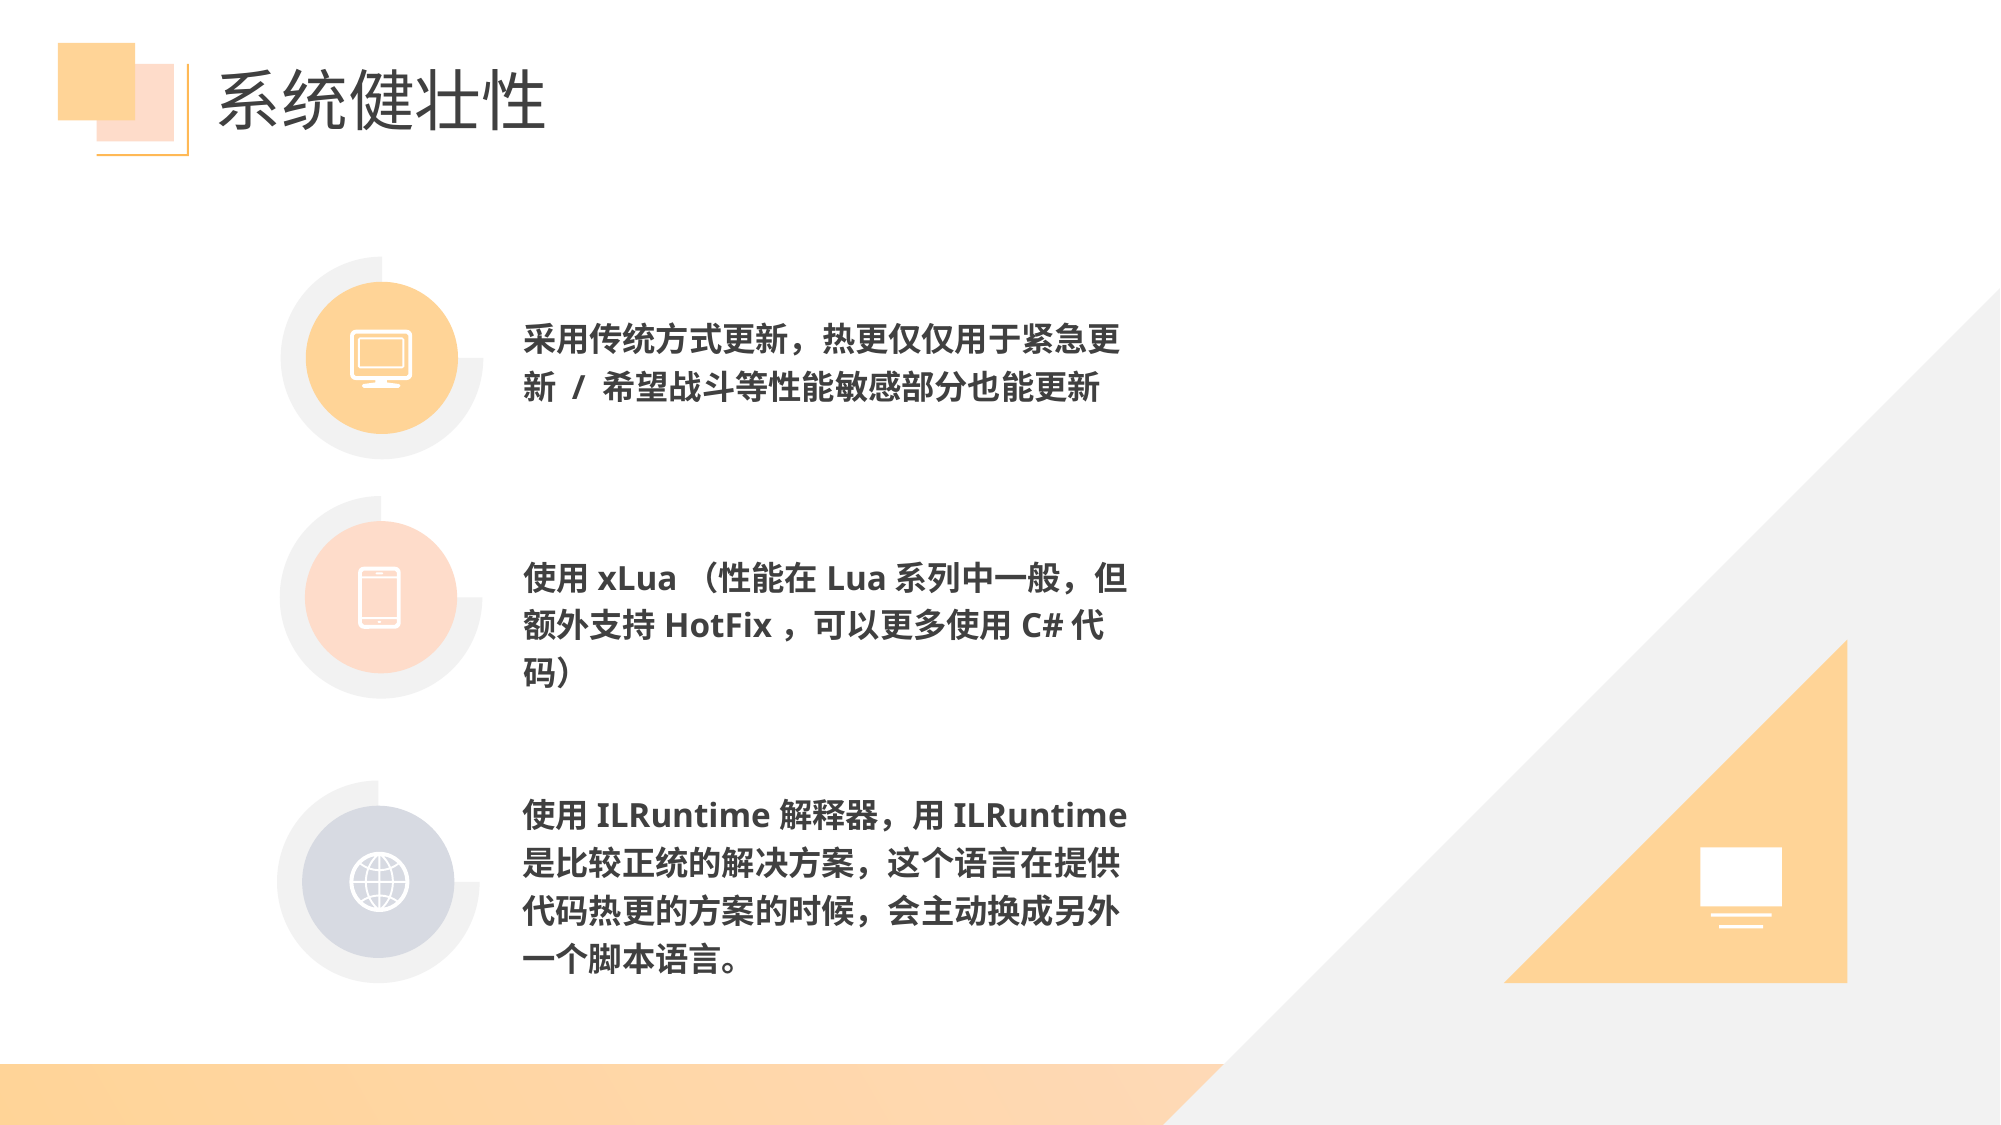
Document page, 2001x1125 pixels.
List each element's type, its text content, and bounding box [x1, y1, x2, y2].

text_box 采用传统方式更新，热更仅仅用于紧急更新 / 希望战斗等性能敏感部分也能更新 [508, 302, 1144, 414]
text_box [1503, 639, 1848, 984]
text_box 使用xLua（性能在Lua系列中一般，但额外支持HotFix，可以更多使用C#代码） [508, 541, 1144, 700]
text_box 使用ILRuntime解释器，用ILRuntime是比较正统的解决方案，这个语言在提供代码热更的方案的时候，会主动换成另外一个脚本语言。 [507, 779, 1144, 986]
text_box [276, 780, 480, 984]
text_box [279, 495, 483, 699]
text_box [280, 256, 484, 460]
text_box 系统健壮性 [199, 29, 973, 169]
